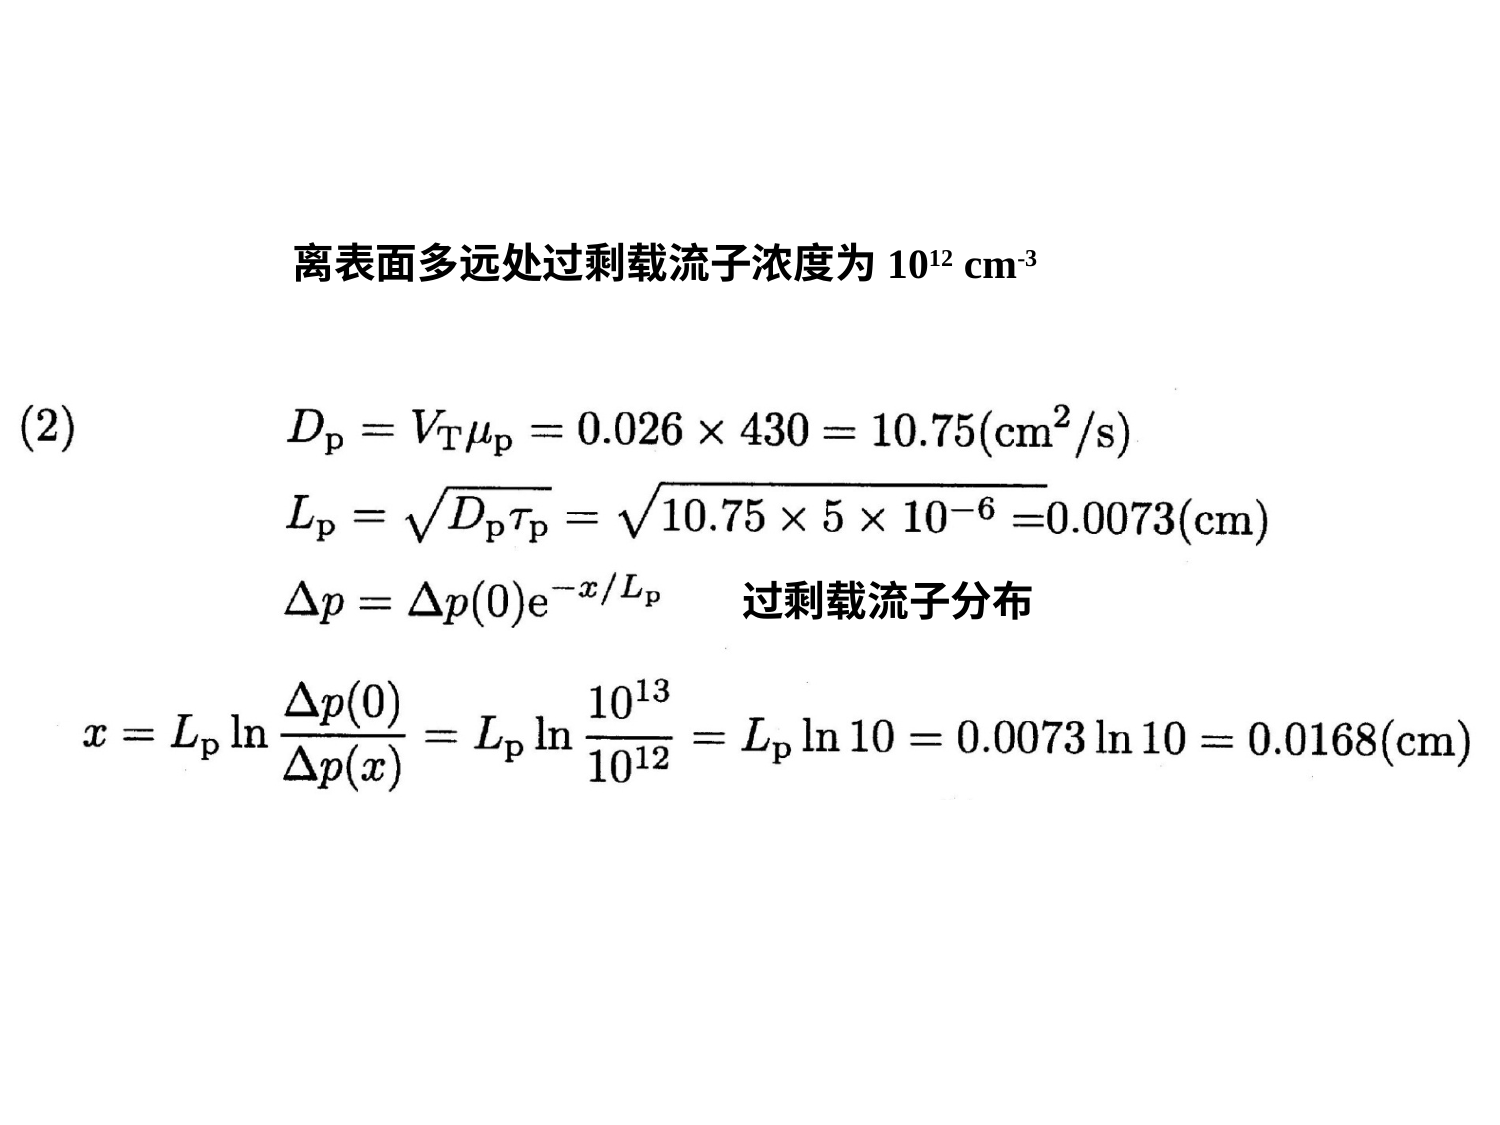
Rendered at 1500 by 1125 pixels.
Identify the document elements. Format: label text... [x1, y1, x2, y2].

picture [0, 387, 1484, 800]
text_box 离表面多远处过剩载流子浓度为1012 cm-3 [277, 224, 1053, 295]
